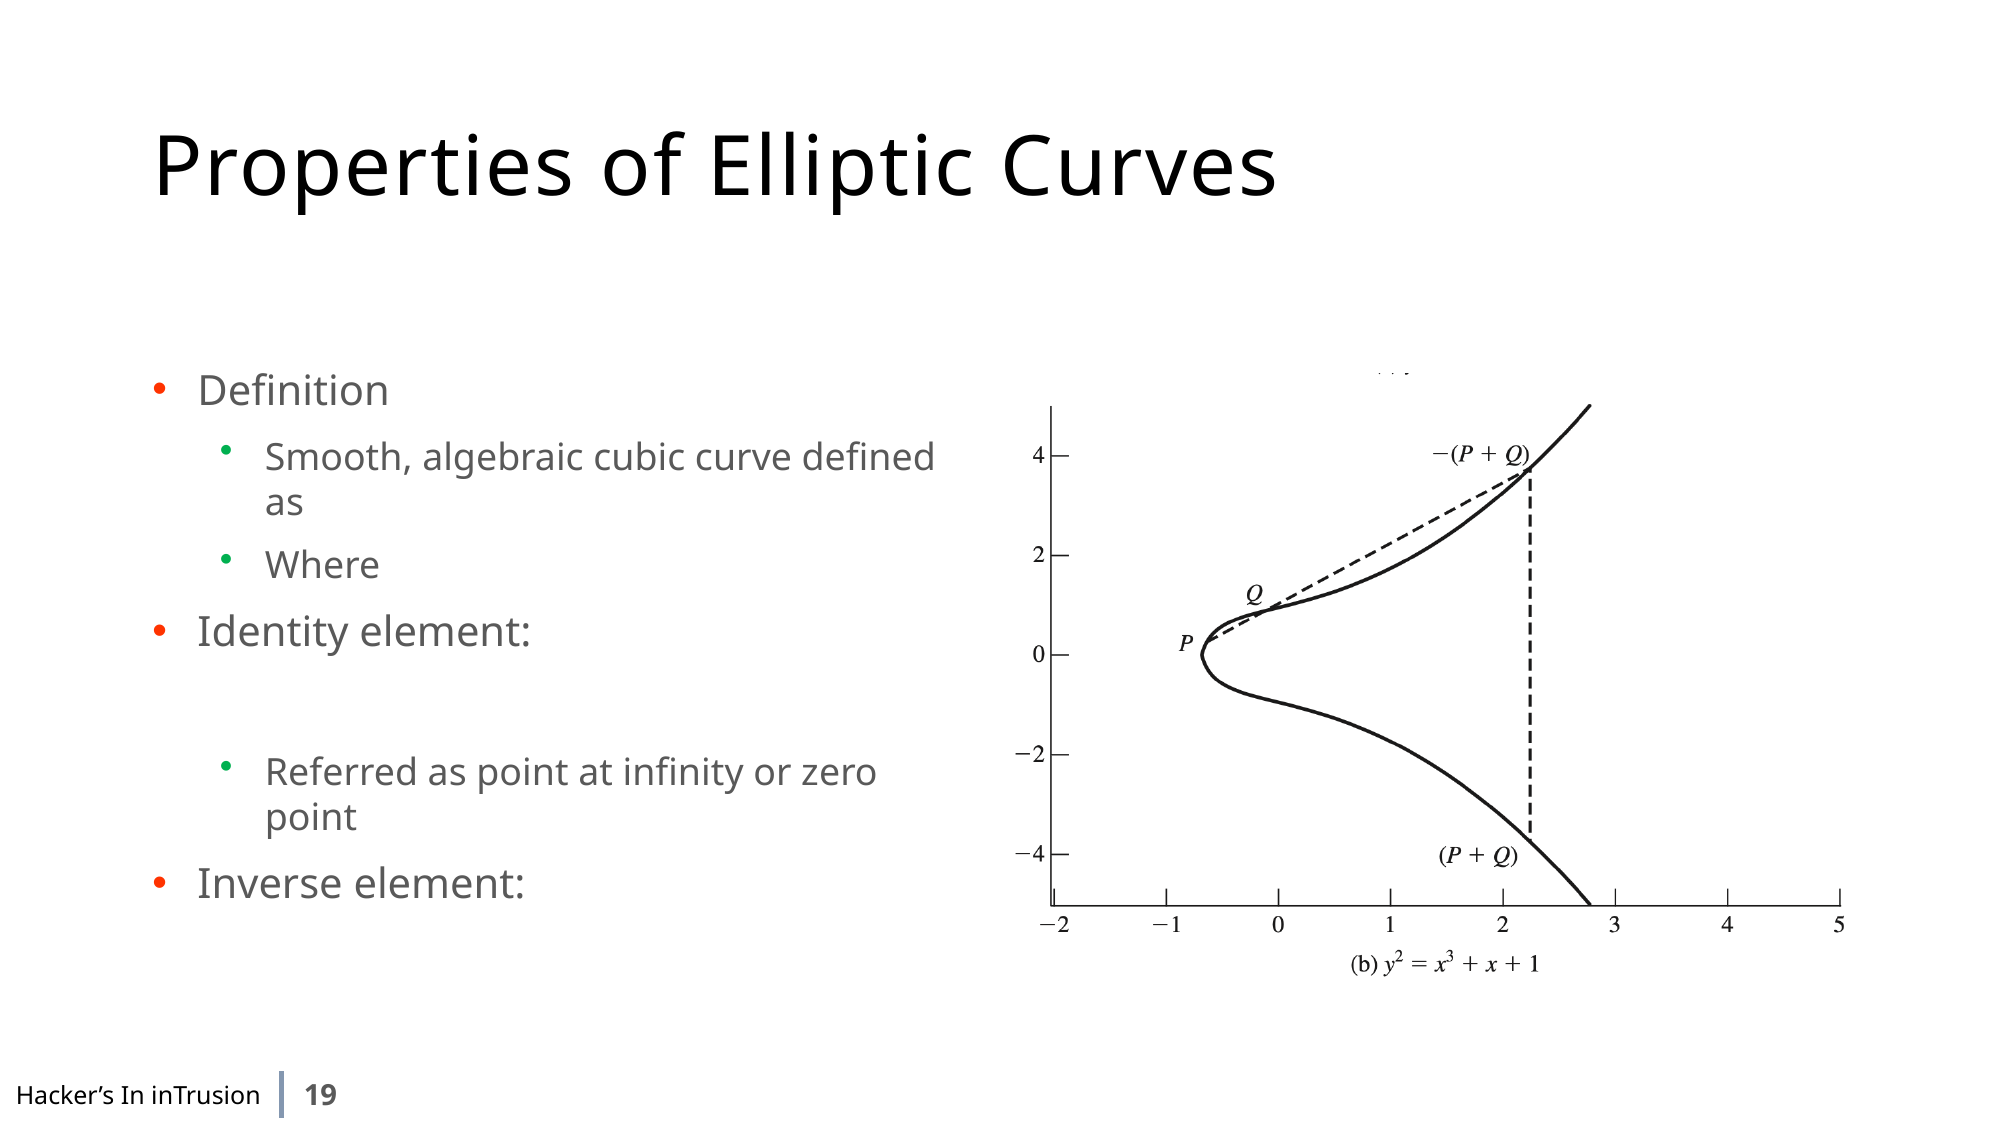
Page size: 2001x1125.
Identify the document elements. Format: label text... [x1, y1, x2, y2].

title Properties of Elliptic Curves [137, 59, 1863, 278]
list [1012, 373, 1863, 991]
